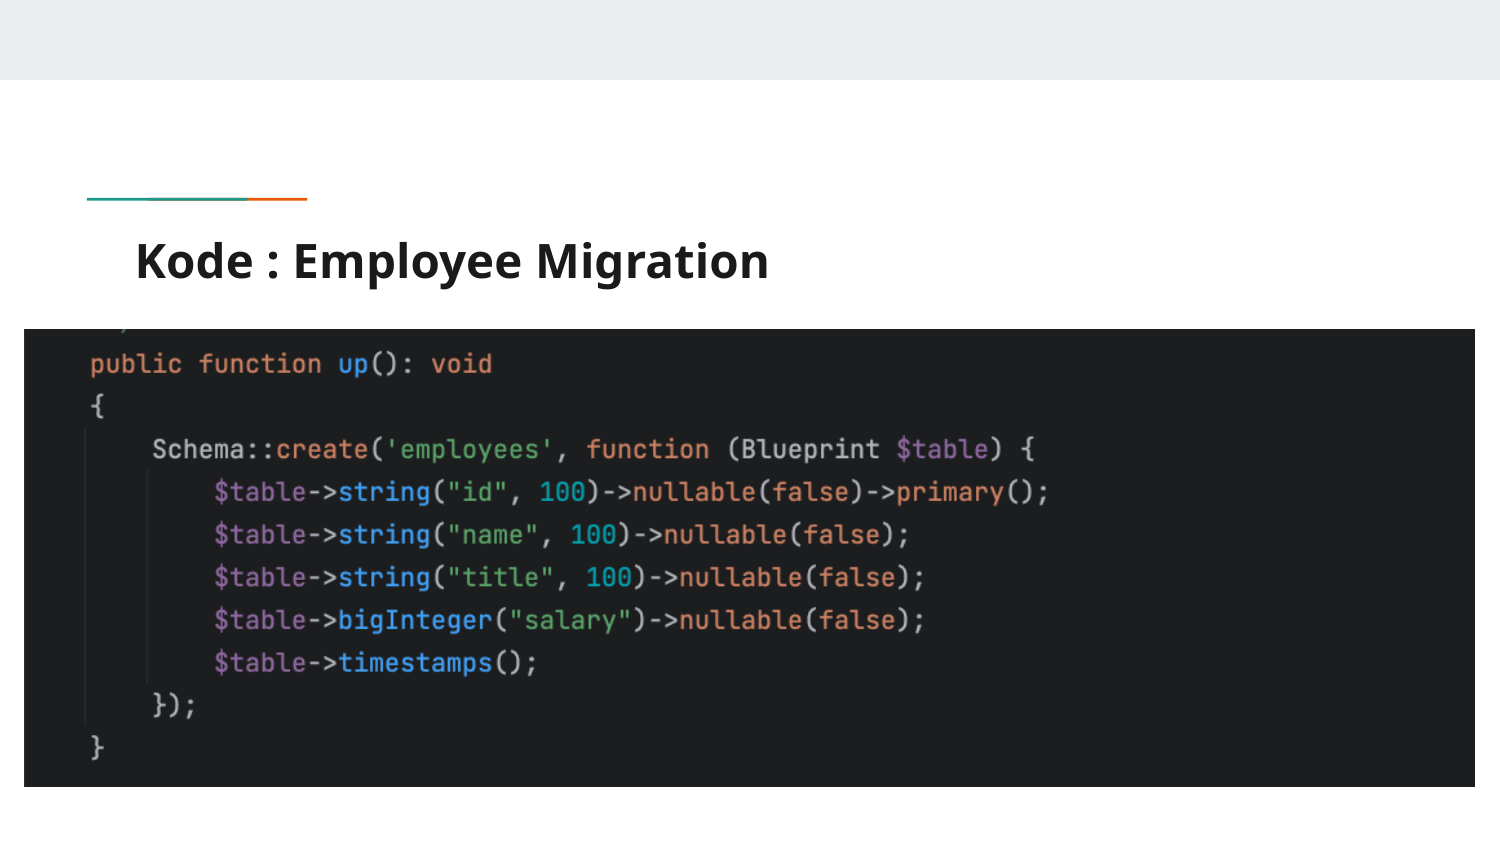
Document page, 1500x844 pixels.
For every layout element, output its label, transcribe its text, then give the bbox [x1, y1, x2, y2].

title Kode : Employee Migration [119, 216, 1381, 305]
picture [24, 328, 1476, 787]
